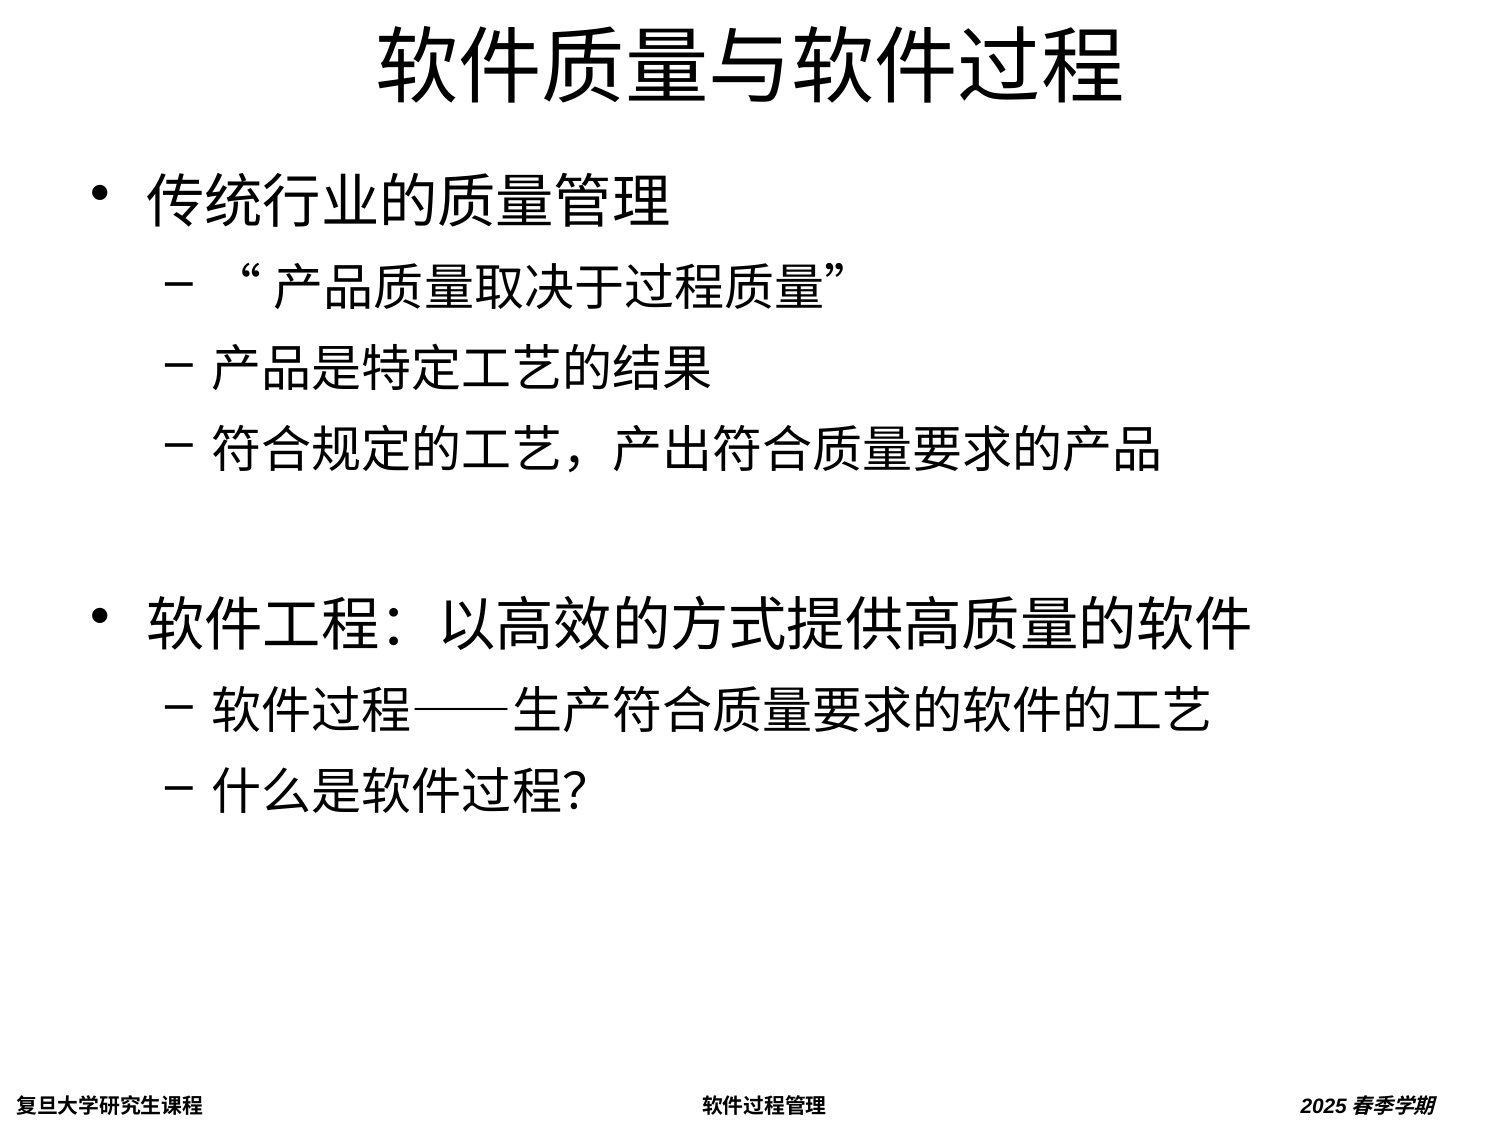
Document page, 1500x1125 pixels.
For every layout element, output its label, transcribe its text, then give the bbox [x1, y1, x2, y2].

list 传统行业的质量管理 “产品质量取决于过程质量” 产品是特定工艺的结果 符合规定的工艺，产出符合质量要求的产品 软件工程：以高效的方式提供高质量的软件 软件过程——生产符合质量要求的软件的工艺 什么是软件过程？ [75, 157, 1425, 1077]
title 软件质量与软件过程 [75, 5, 1425, 121]
